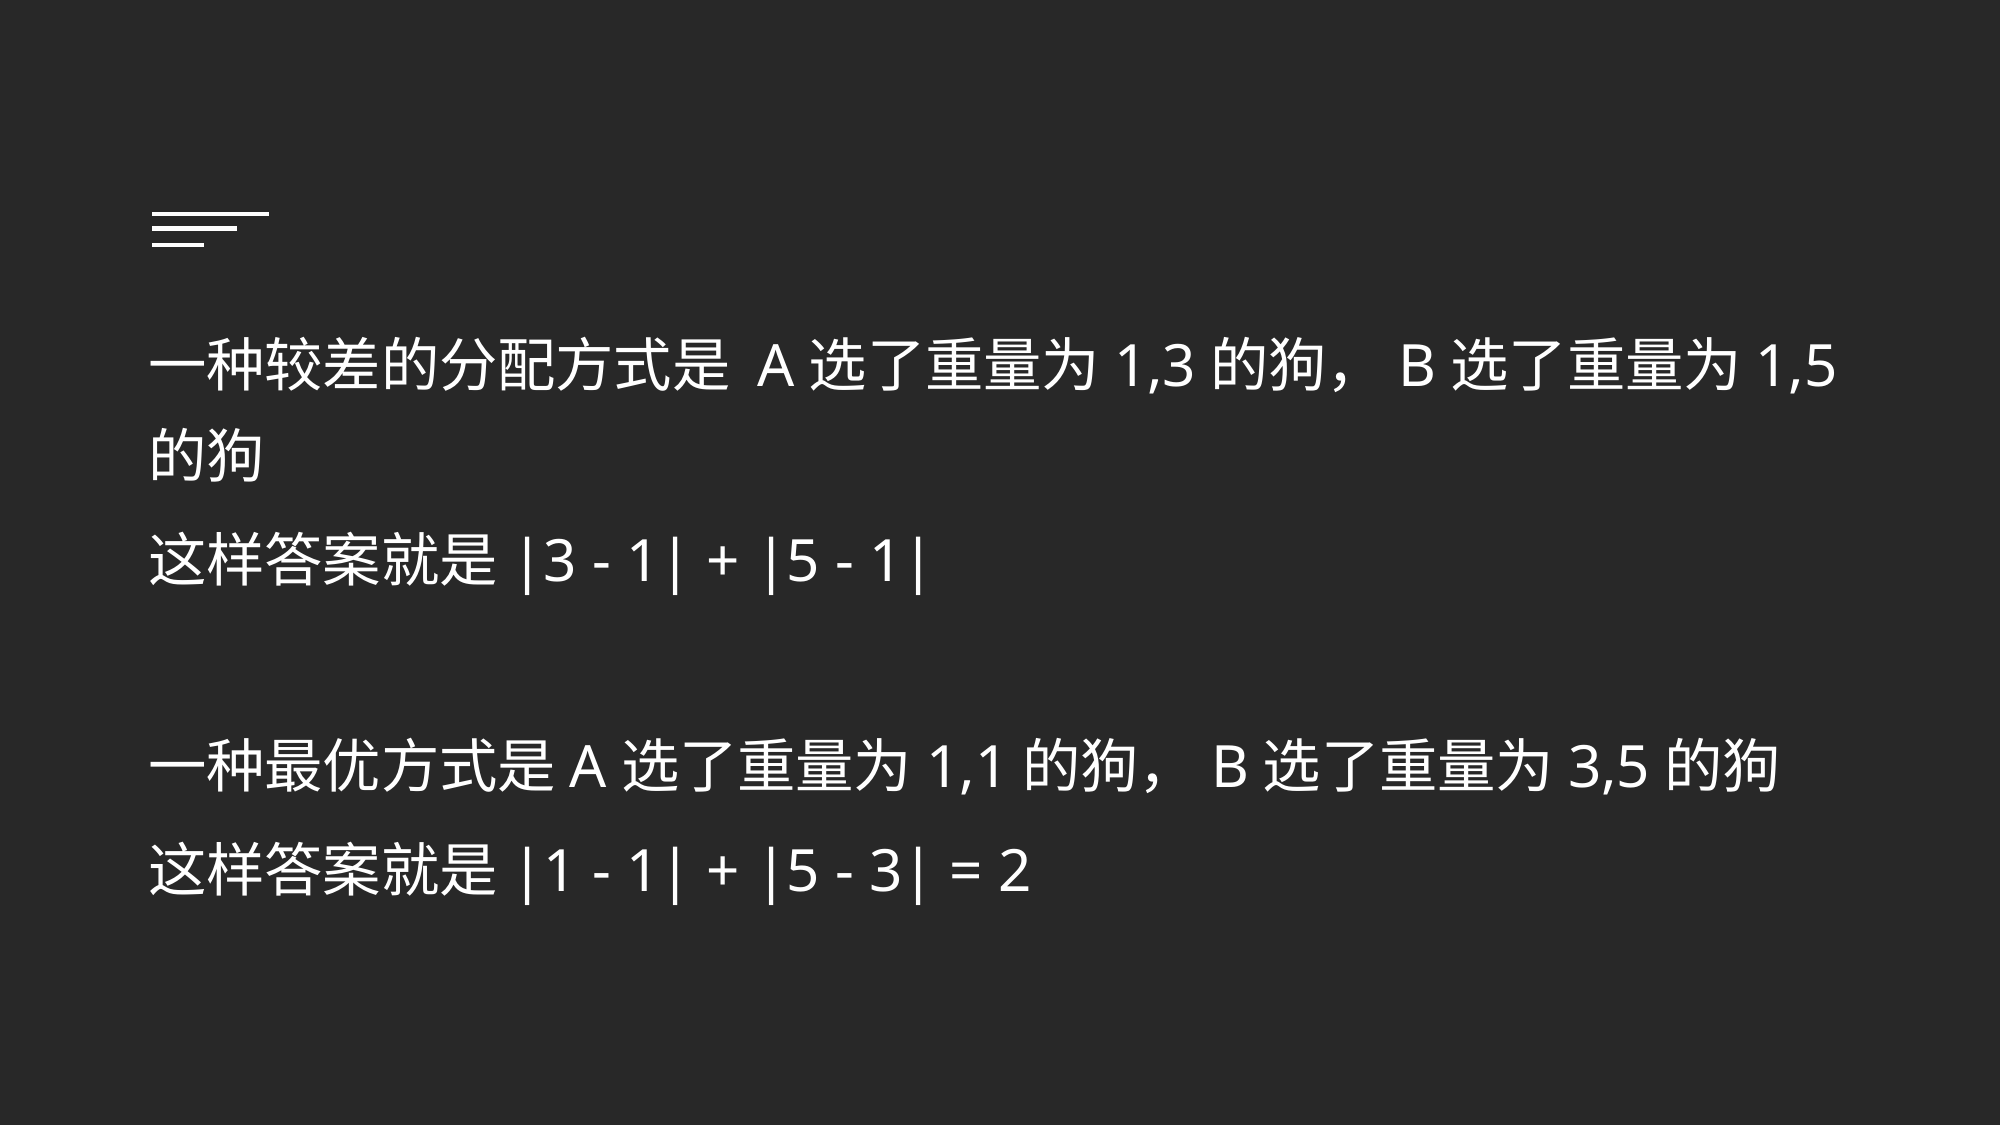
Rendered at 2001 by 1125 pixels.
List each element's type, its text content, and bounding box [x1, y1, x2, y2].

text_box 一种较差的分配方式是 A选了重量为1,3的狗，B选了重量为1,5的狗 这样答案就是|3 - 1| + |5 - 1| 一种最优方式是A选了重量为1,1的狗，B选了重量为3,5的狗 这样答案就是|1 - 1| + |5 - 3| = 2 [133, 299, 1863, 911]
